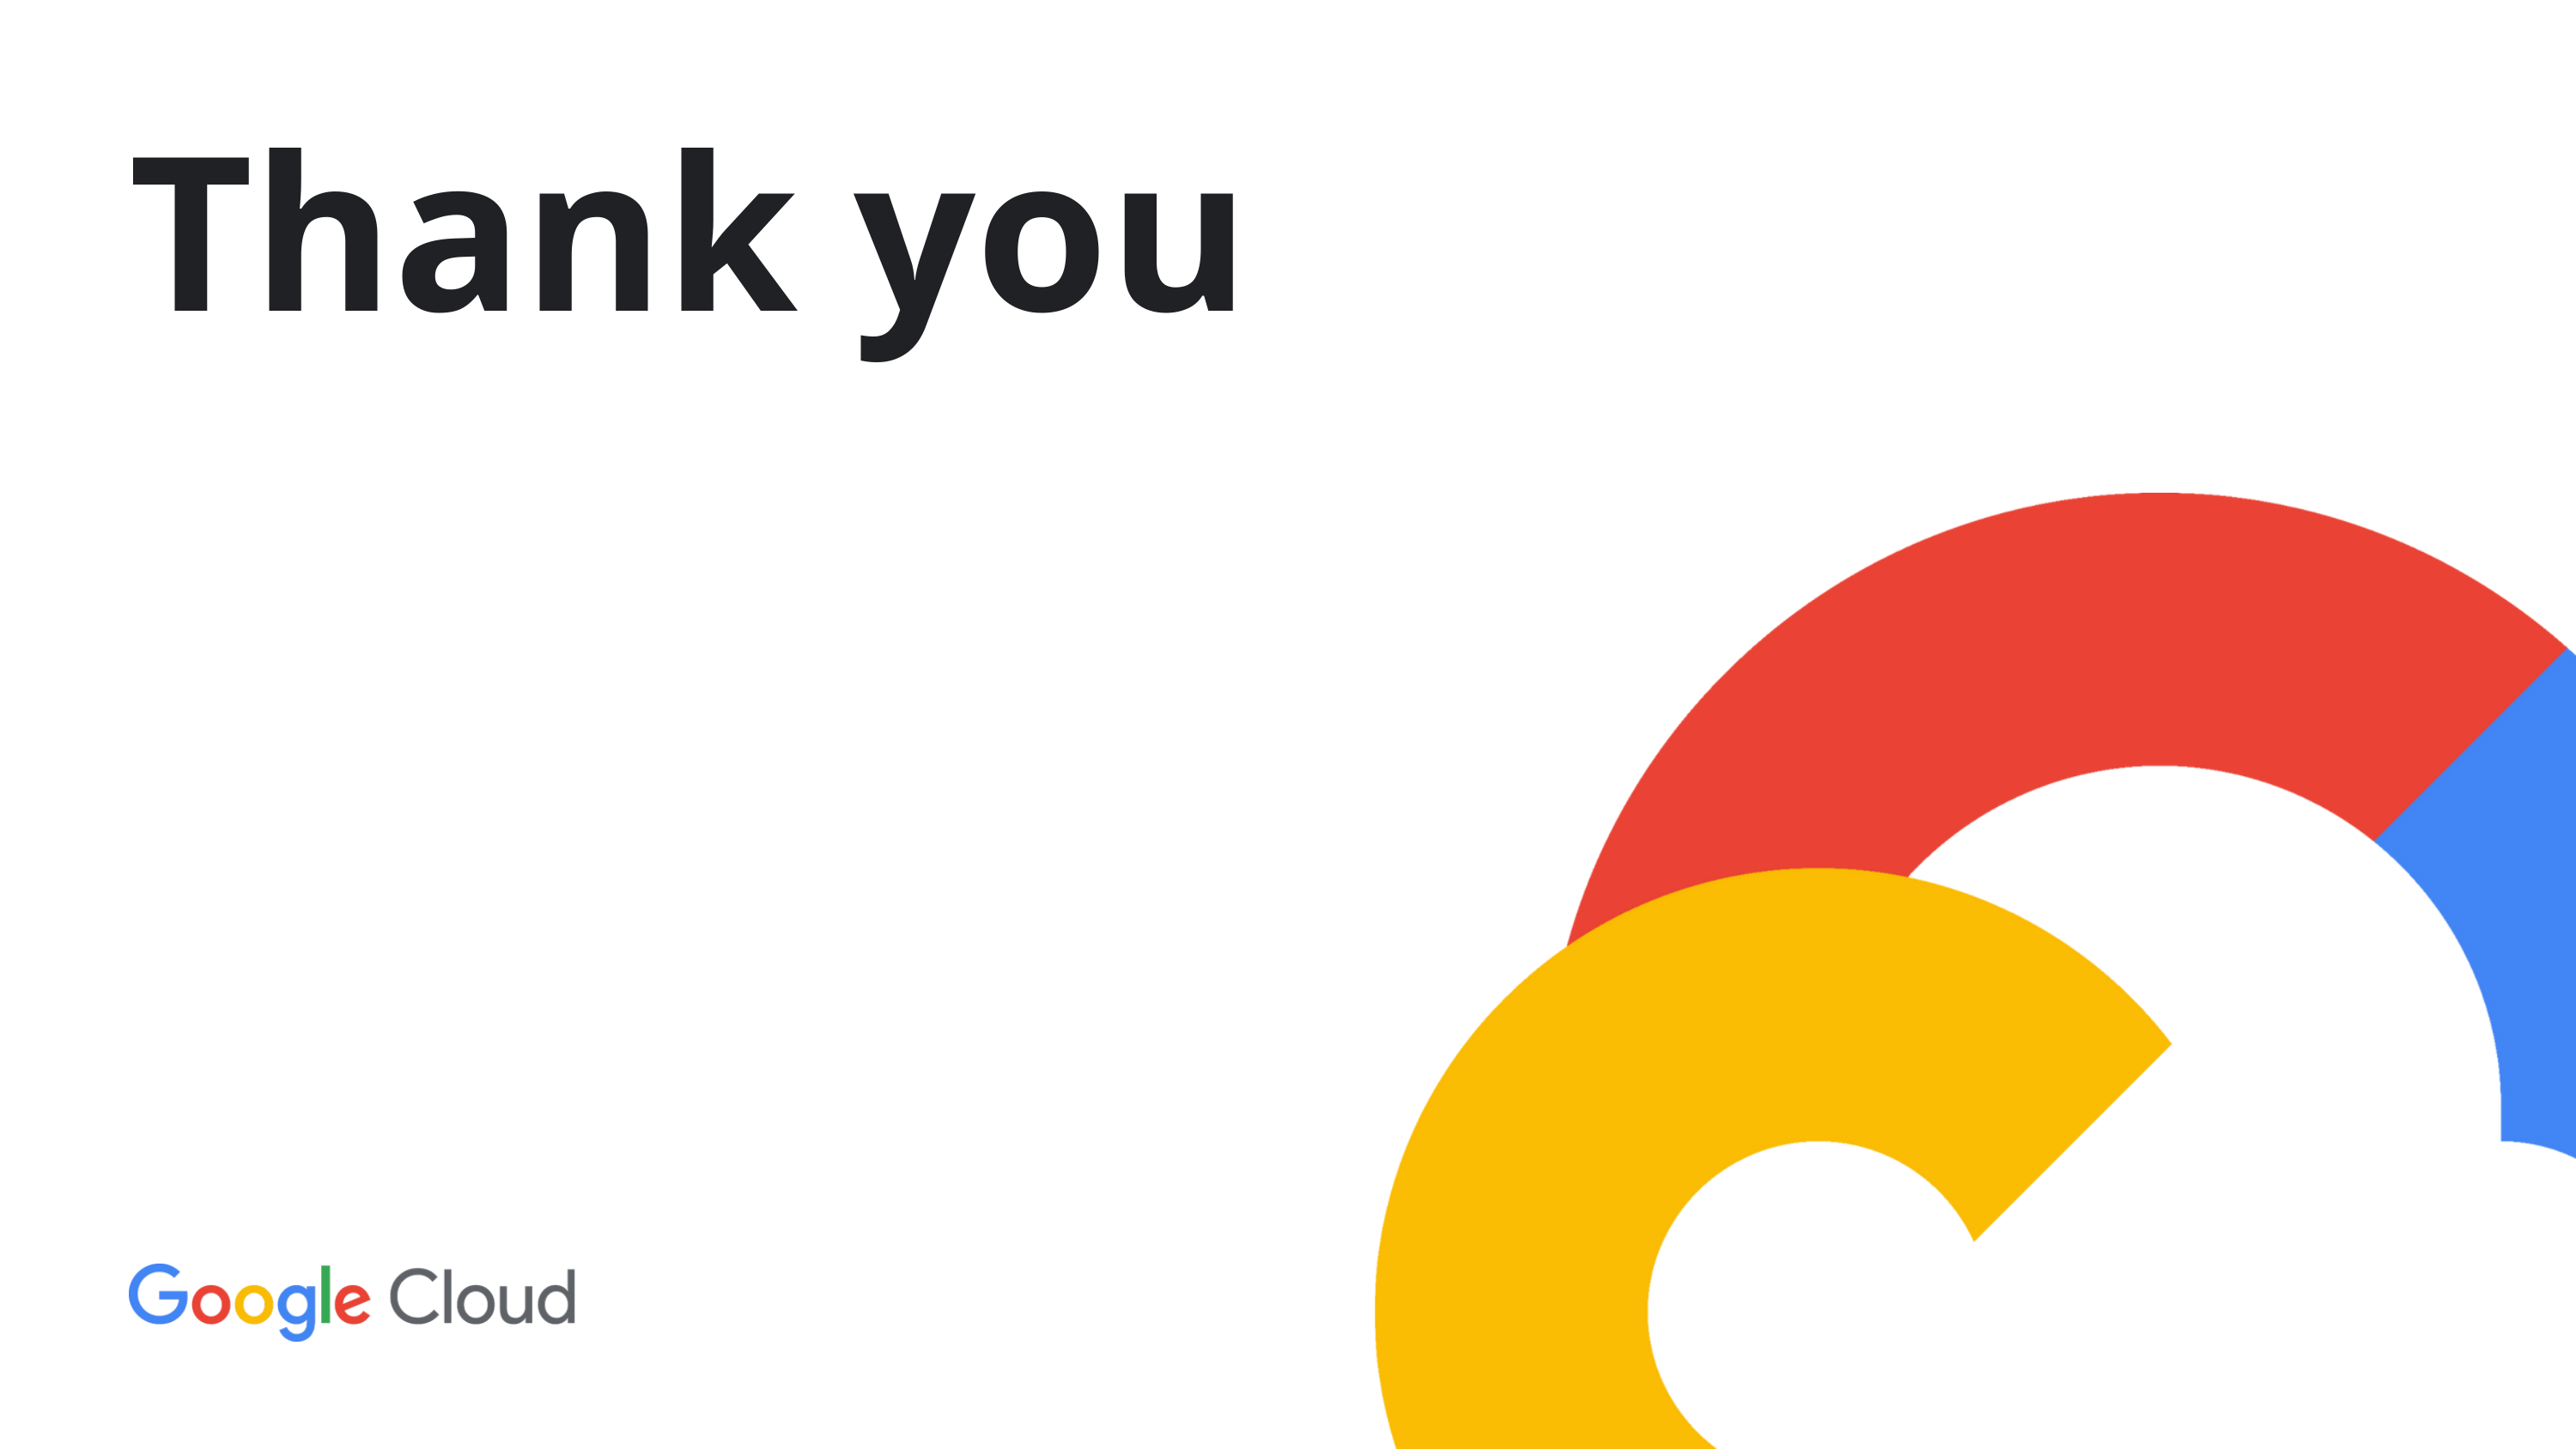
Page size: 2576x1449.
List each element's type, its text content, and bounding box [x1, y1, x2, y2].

text_box [1375, 493, 2576, 1449]
text_box Thank you [129, 145, 1475, 355]
text_box [129, 1264, 576, 1342]
